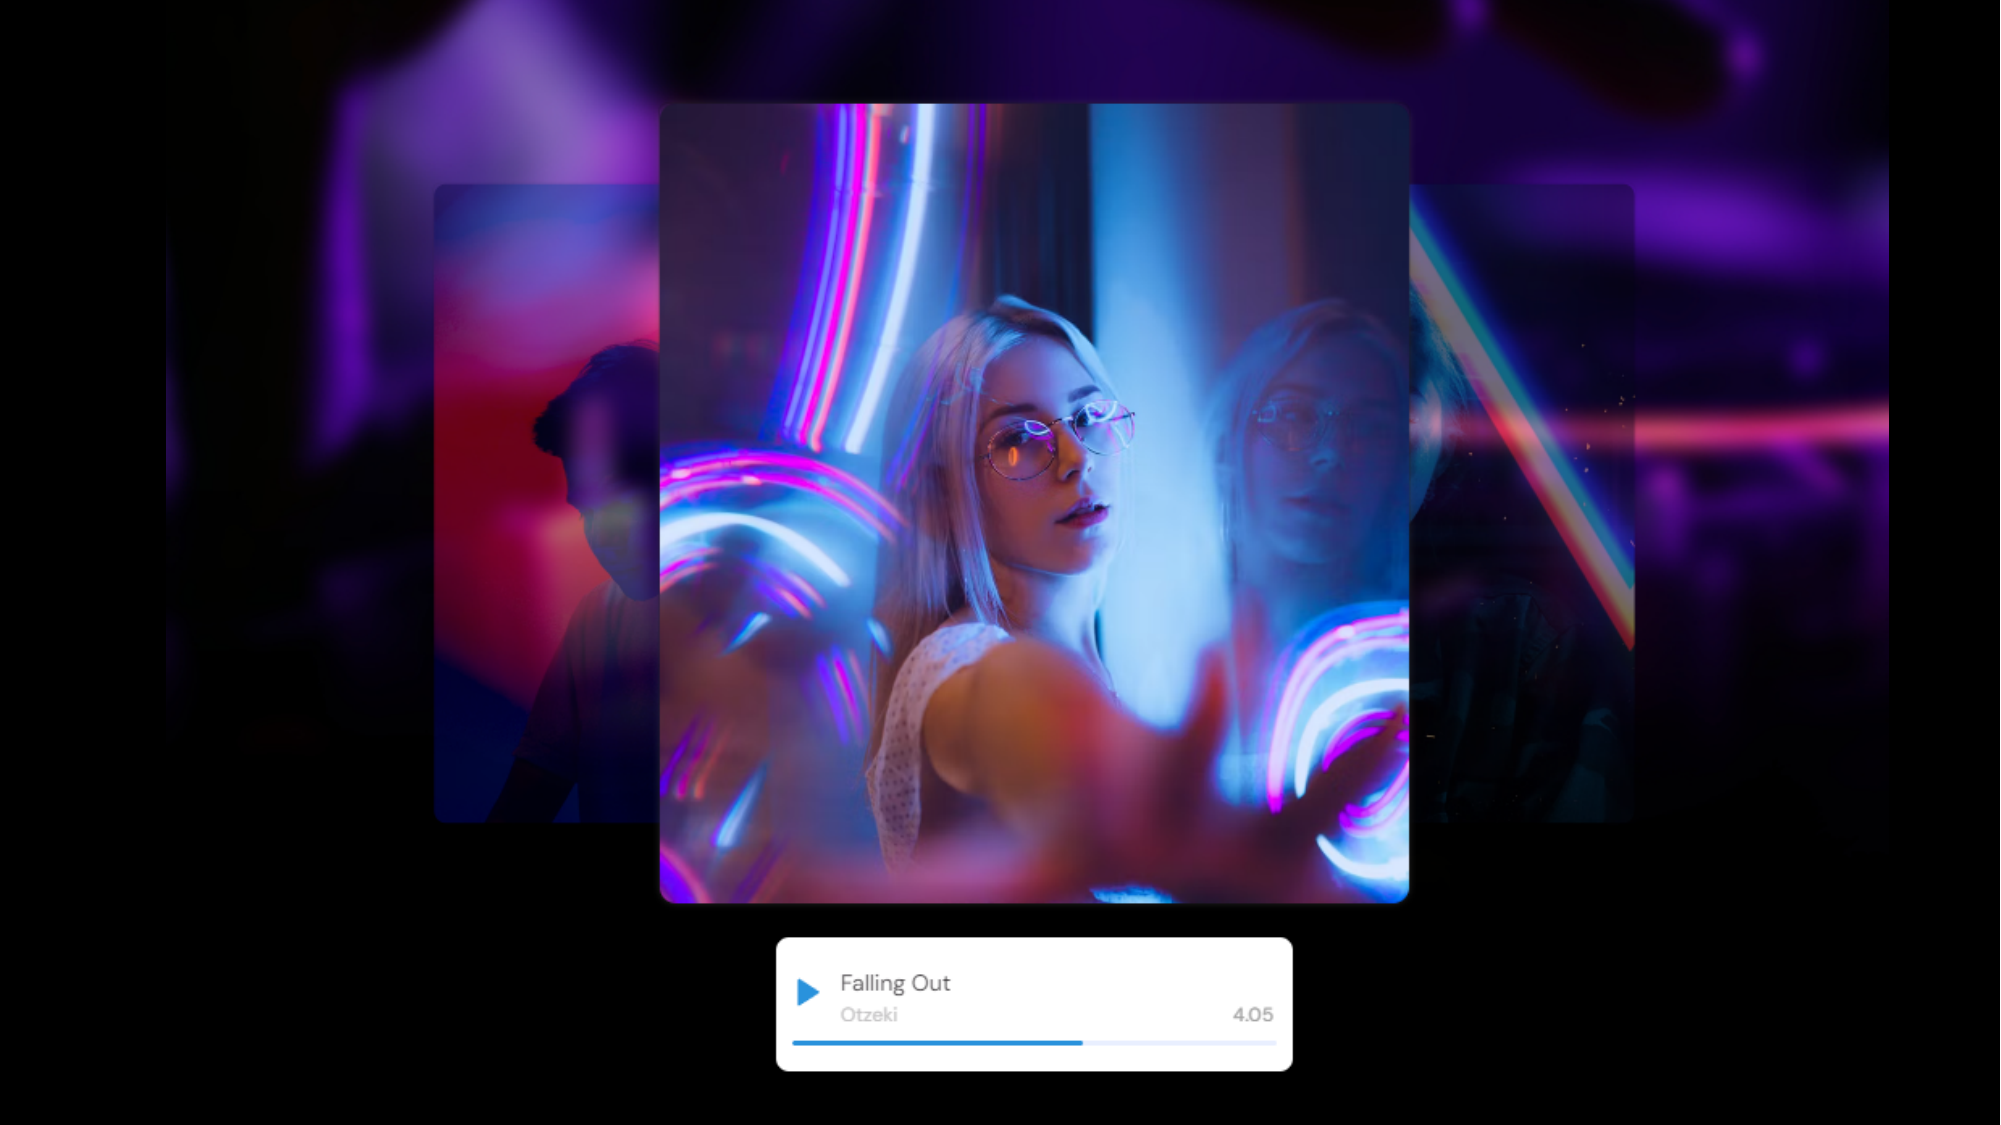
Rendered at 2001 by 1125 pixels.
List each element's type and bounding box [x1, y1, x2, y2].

picture [166, 0, 1889, 1125]
